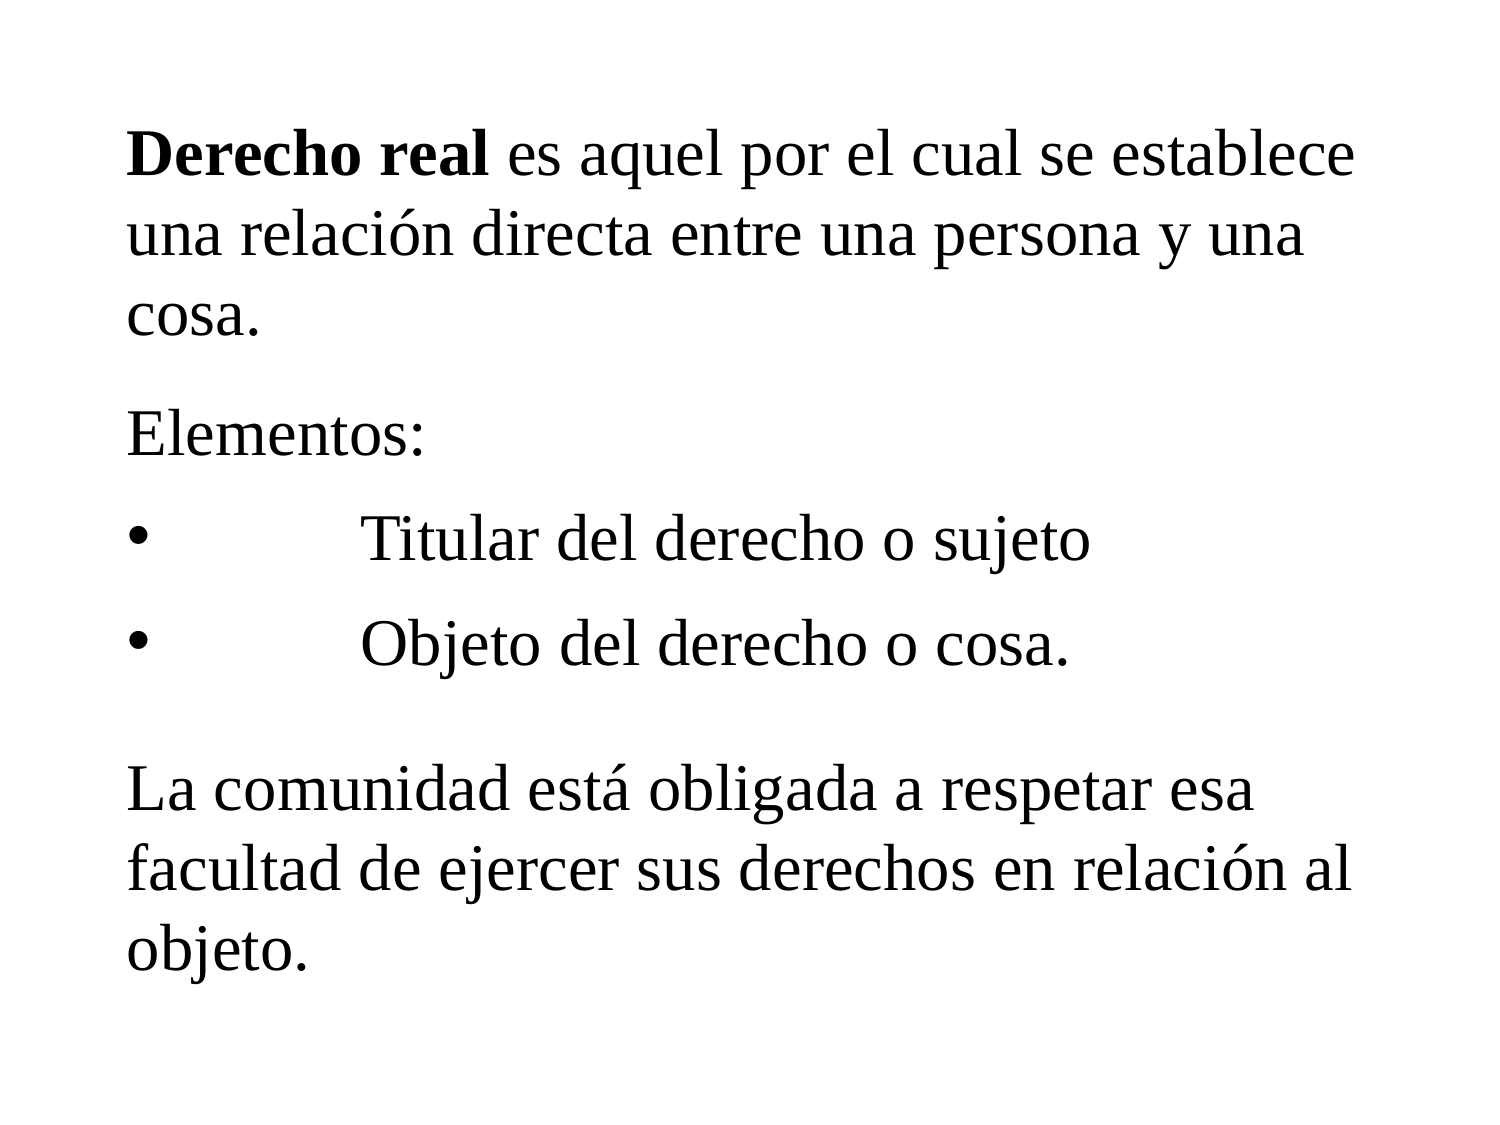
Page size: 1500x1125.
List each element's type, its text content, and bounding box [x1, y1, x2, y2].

text_box Derecho real es aquel por el cual se establece una relación directa entre una persona y una cosa. Elementos: Titular del derecho o sujeto Objeto del derecho o cosa. La comunidad está obligada a respetar esa facultad de ejercer sus derechos en relación al objeto. [112, 101, 1424, 1051]
